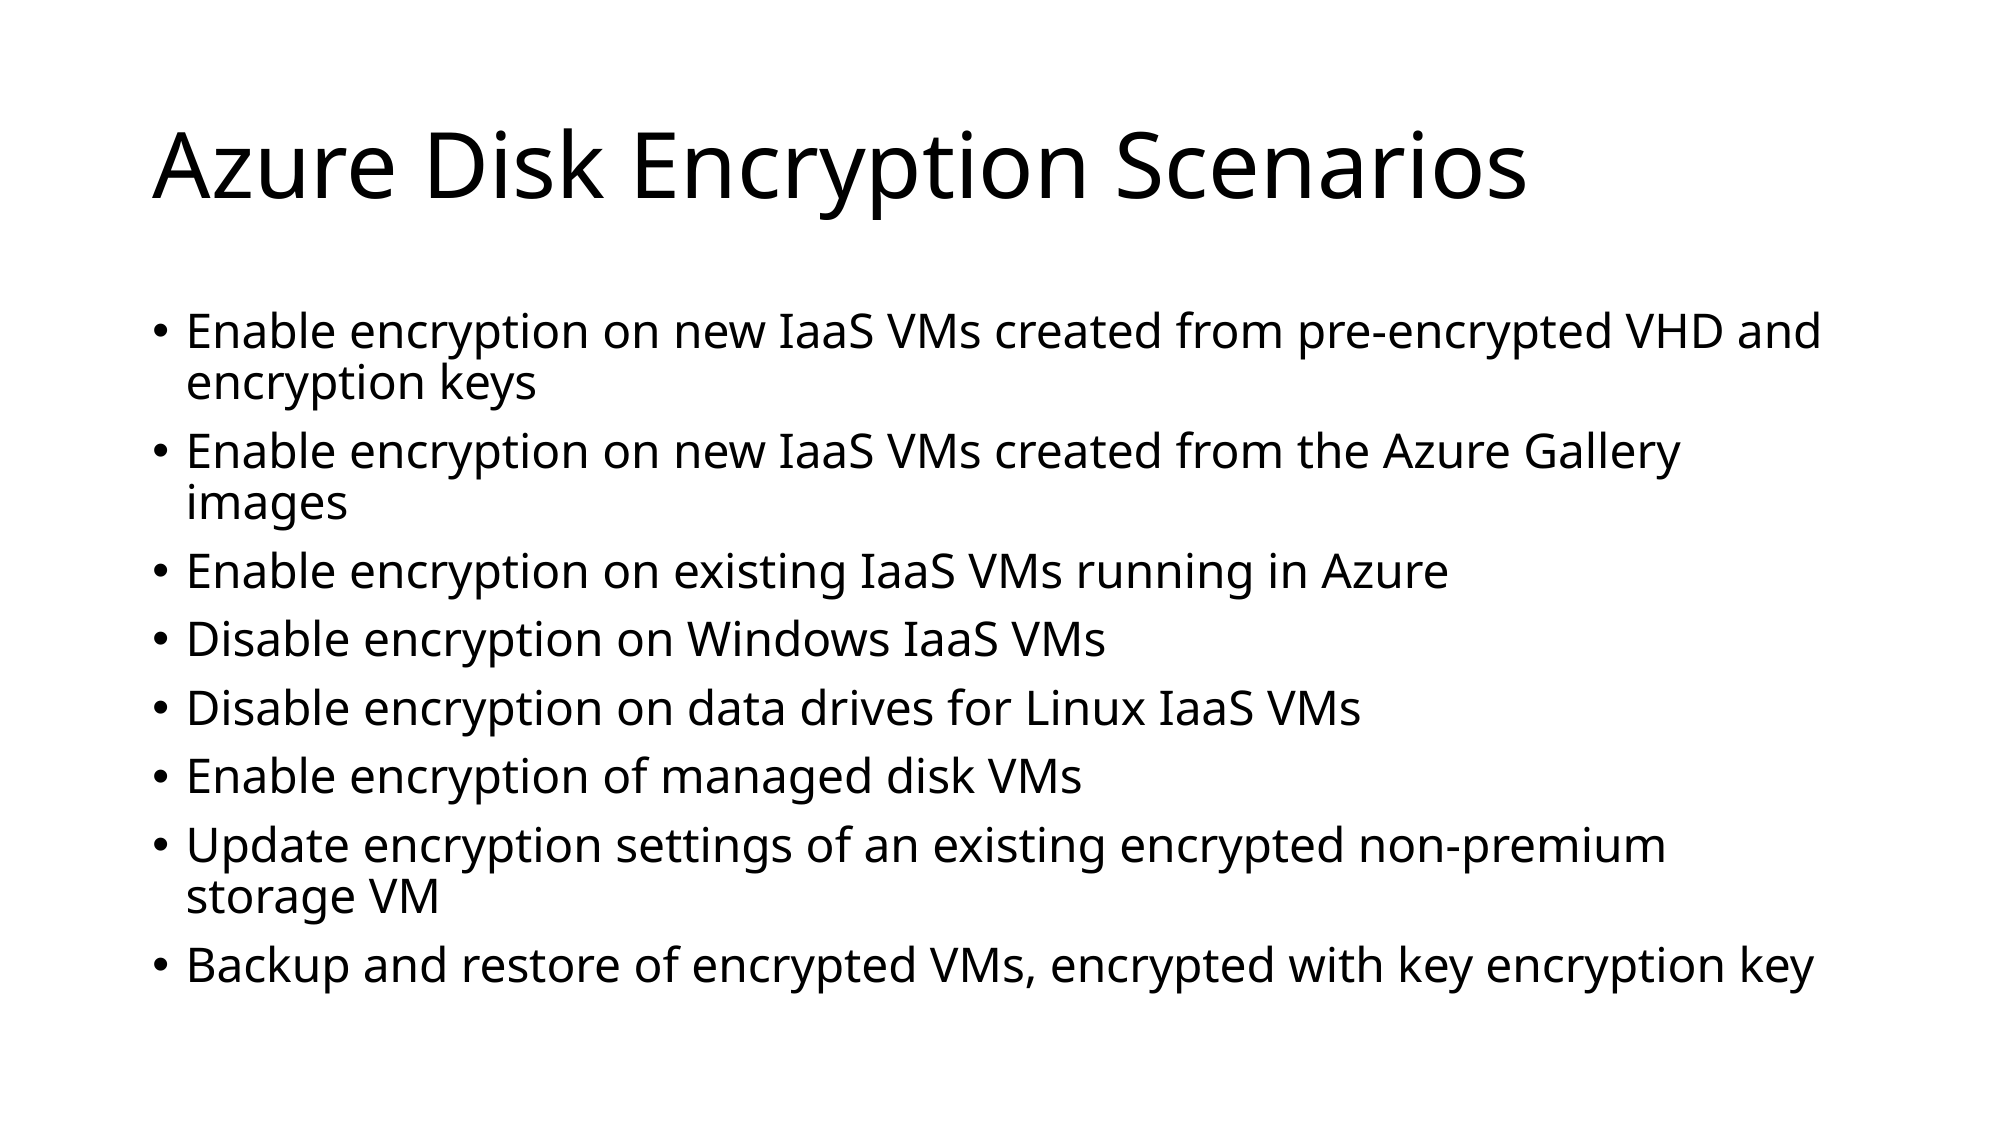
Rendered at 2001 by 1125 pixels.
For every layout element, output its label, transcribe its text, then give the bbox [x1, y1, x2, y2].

title Azure Disk Encryption Scenarios [137, 59, 1863, 278]
list Enable encryption on new IaaS VMs created from pre-encrypted VHD and encryption keys Enable encryption on new IaaS VMs created from the Azure Gallery images Enable encryption on existing IaaS VMs running in Azure Disable encryption on Windows IaaS VMs Disable encryption on data drives for Linux IaaS VMs Enable encryption of managed disk VMs Update encryption settings of an existing encrypted non-premium storage VM Backup and restore of encrypted VMs, encrypted with key encryption key [137, 299, 1863, 1014]
